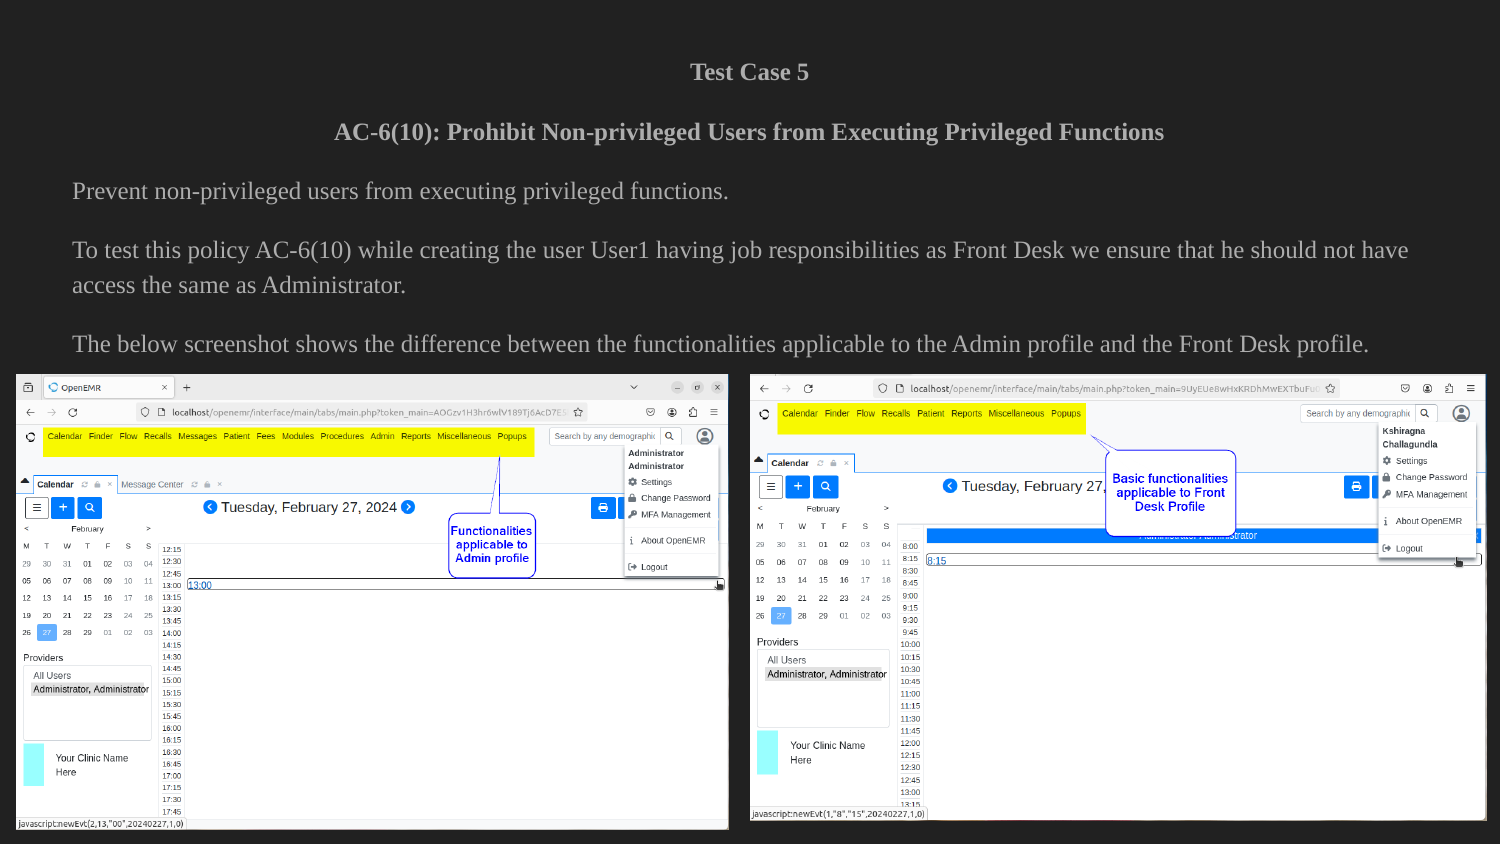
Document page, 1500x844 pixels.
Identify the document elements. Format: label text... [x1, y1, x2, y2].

picture [749, 373, 1488, 821]
picture [16, 373, 730, 830]
subtitle Test Case 5 AC-6(10): Prohibit Non-privileged Users from Executing Privileged Functions Prevent non-privileged users from executing privileged functions. To test this policy AC-6(10) while creating the user User1 having job responsibilities as Front Desk we ensure that he should not have access the same as Administrator. The below screenshot shows the difference between the functionalities applicable to the Admin profile and the Front Desk profile. [56, 36, 1443, 665]
